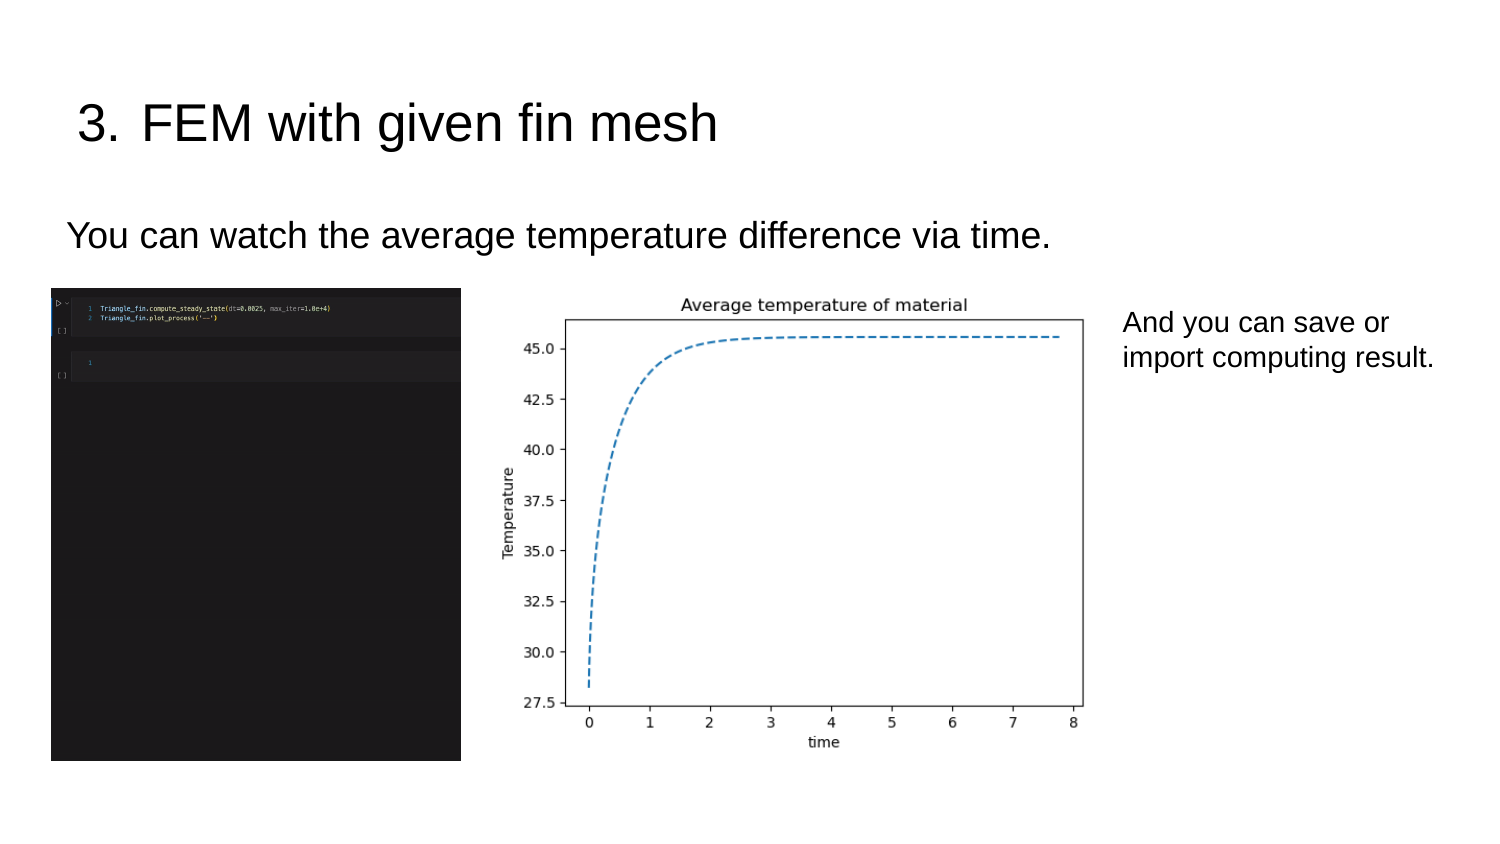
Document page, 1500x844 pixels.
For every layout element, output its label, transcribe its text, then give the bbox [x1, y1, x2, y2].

title FEM with given fin mesh [51, 72, 1449, 167]
list You can watch the average temperature difference via time. [51, 189, 1449, 750]
text_box And you can save or import computing result. [1107, 288, 1480, 389]
picture [50, 287, 461, 761]
picture [492, 287, 1094, 761]
